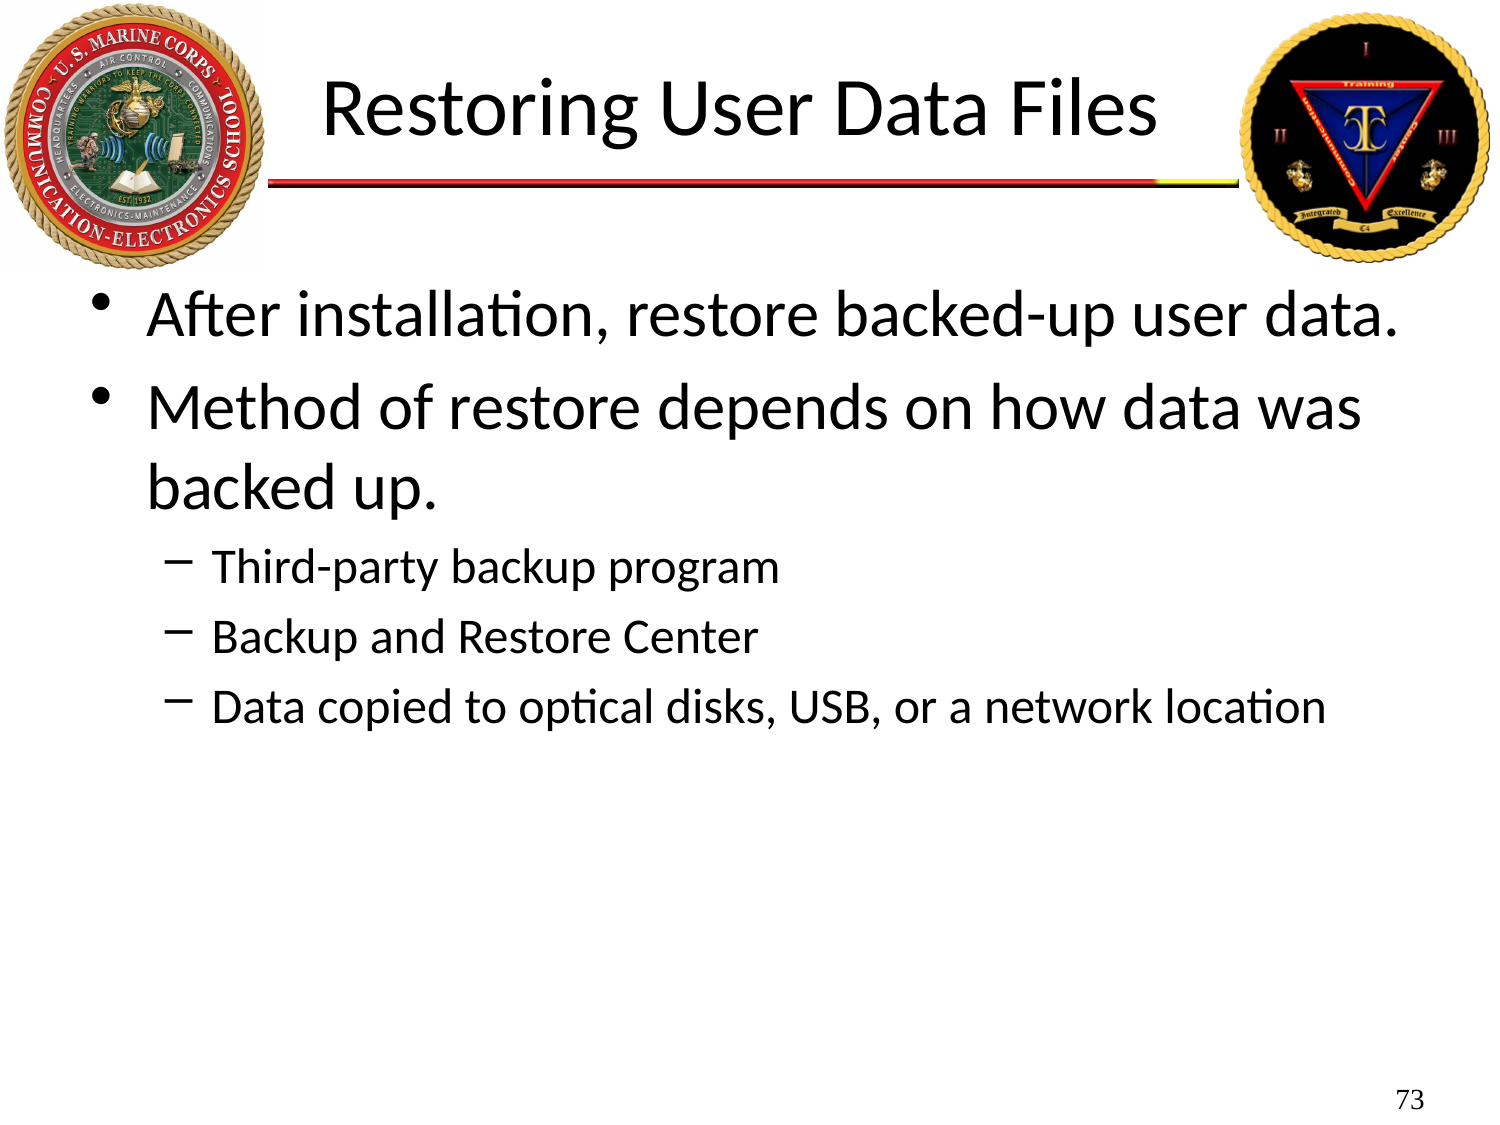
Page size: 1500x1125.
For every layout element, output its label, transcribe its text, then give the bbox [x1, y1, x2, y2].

picture [1239, 12, 1490, 263]
title Restoring User Data Files [75, 45, 1425, 233]
picture [0, 0, 268, 274]
list After installation, restore backed-up user data. Method of restore depends on how data was backed up. Third-party backup program Backup and Restore Center Data copied to optical disks, USB, or a network location [75, 262, 1425, 1005]
